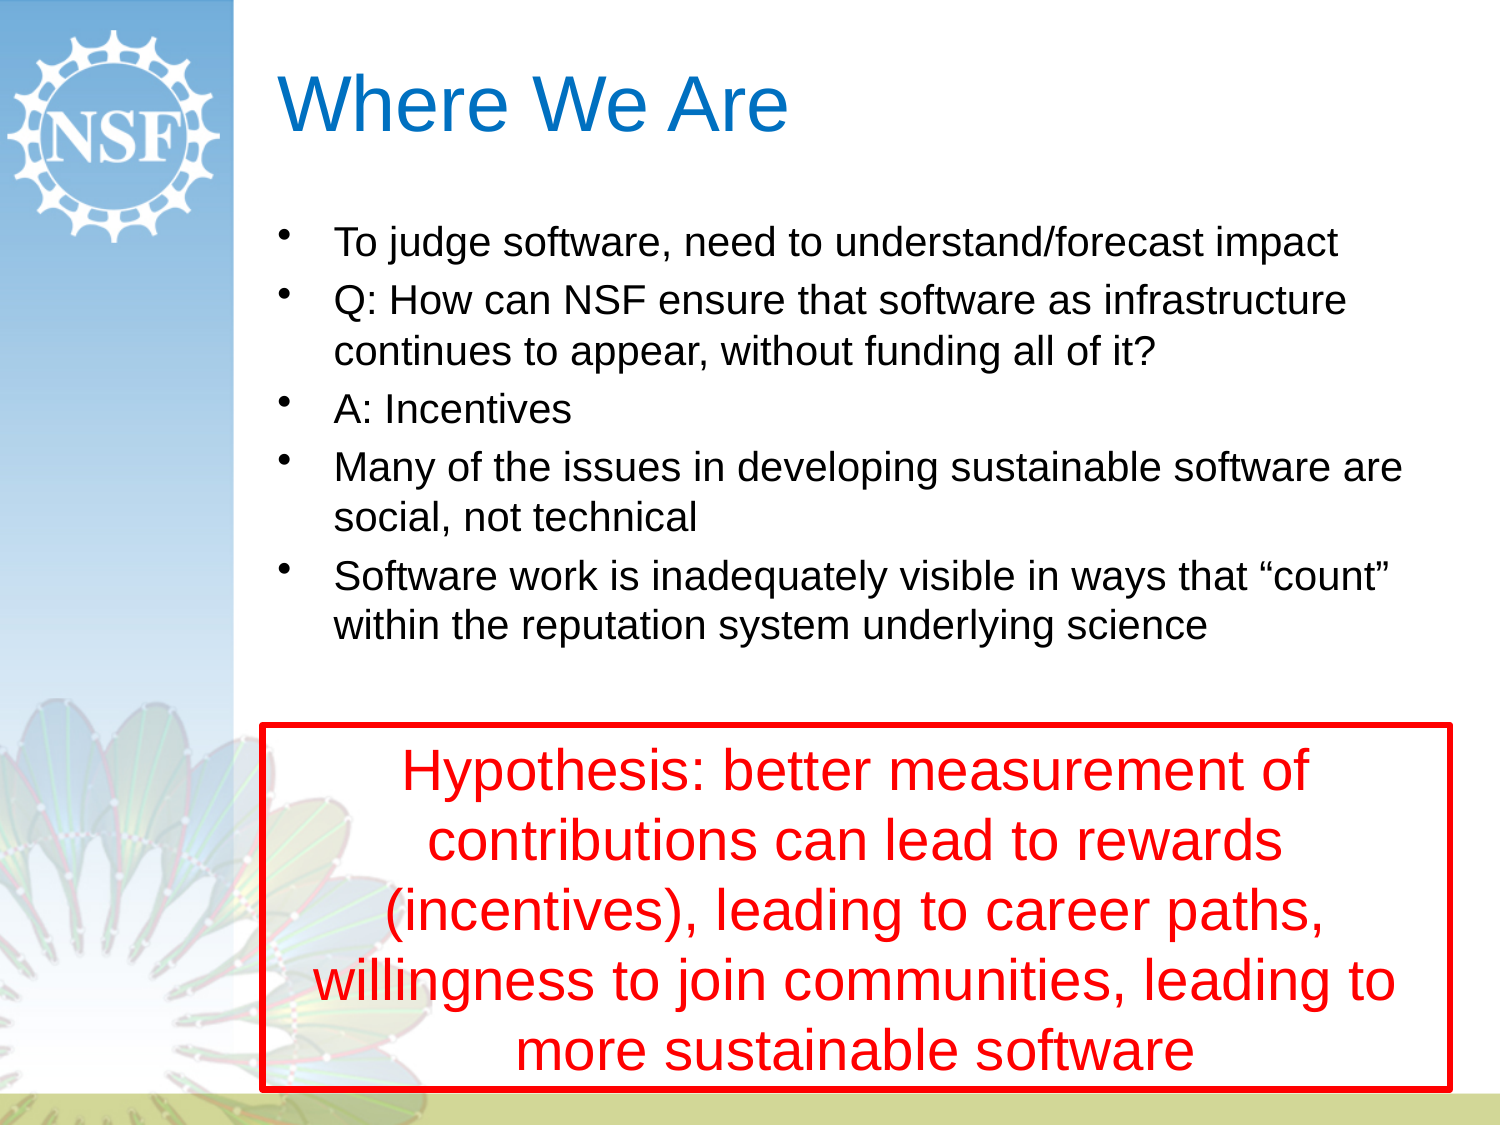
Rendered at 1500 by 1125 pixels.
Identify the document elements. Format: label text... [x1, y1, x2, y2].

title Where We Are [262, 45, 1425, 207]
picture [0, 0, 1500, 1125]
list To judge software, need to understand/forecast impact Q: How can NSF ensure that software as infrastructure continues to appear, without funding all of it? A: Incentives Many of the issues in developing sustainable software are social, not technical Software work is inadequately visible in ways that “count” within the reputation system underlying science [262, 207, 1425, 725]
text_box Hypothesis: better measurement of contributions can lead to rewards (incentives), leading to career paths, willingness to join communities, leading to more sustainable software [262, 725, 1450, 1090]
